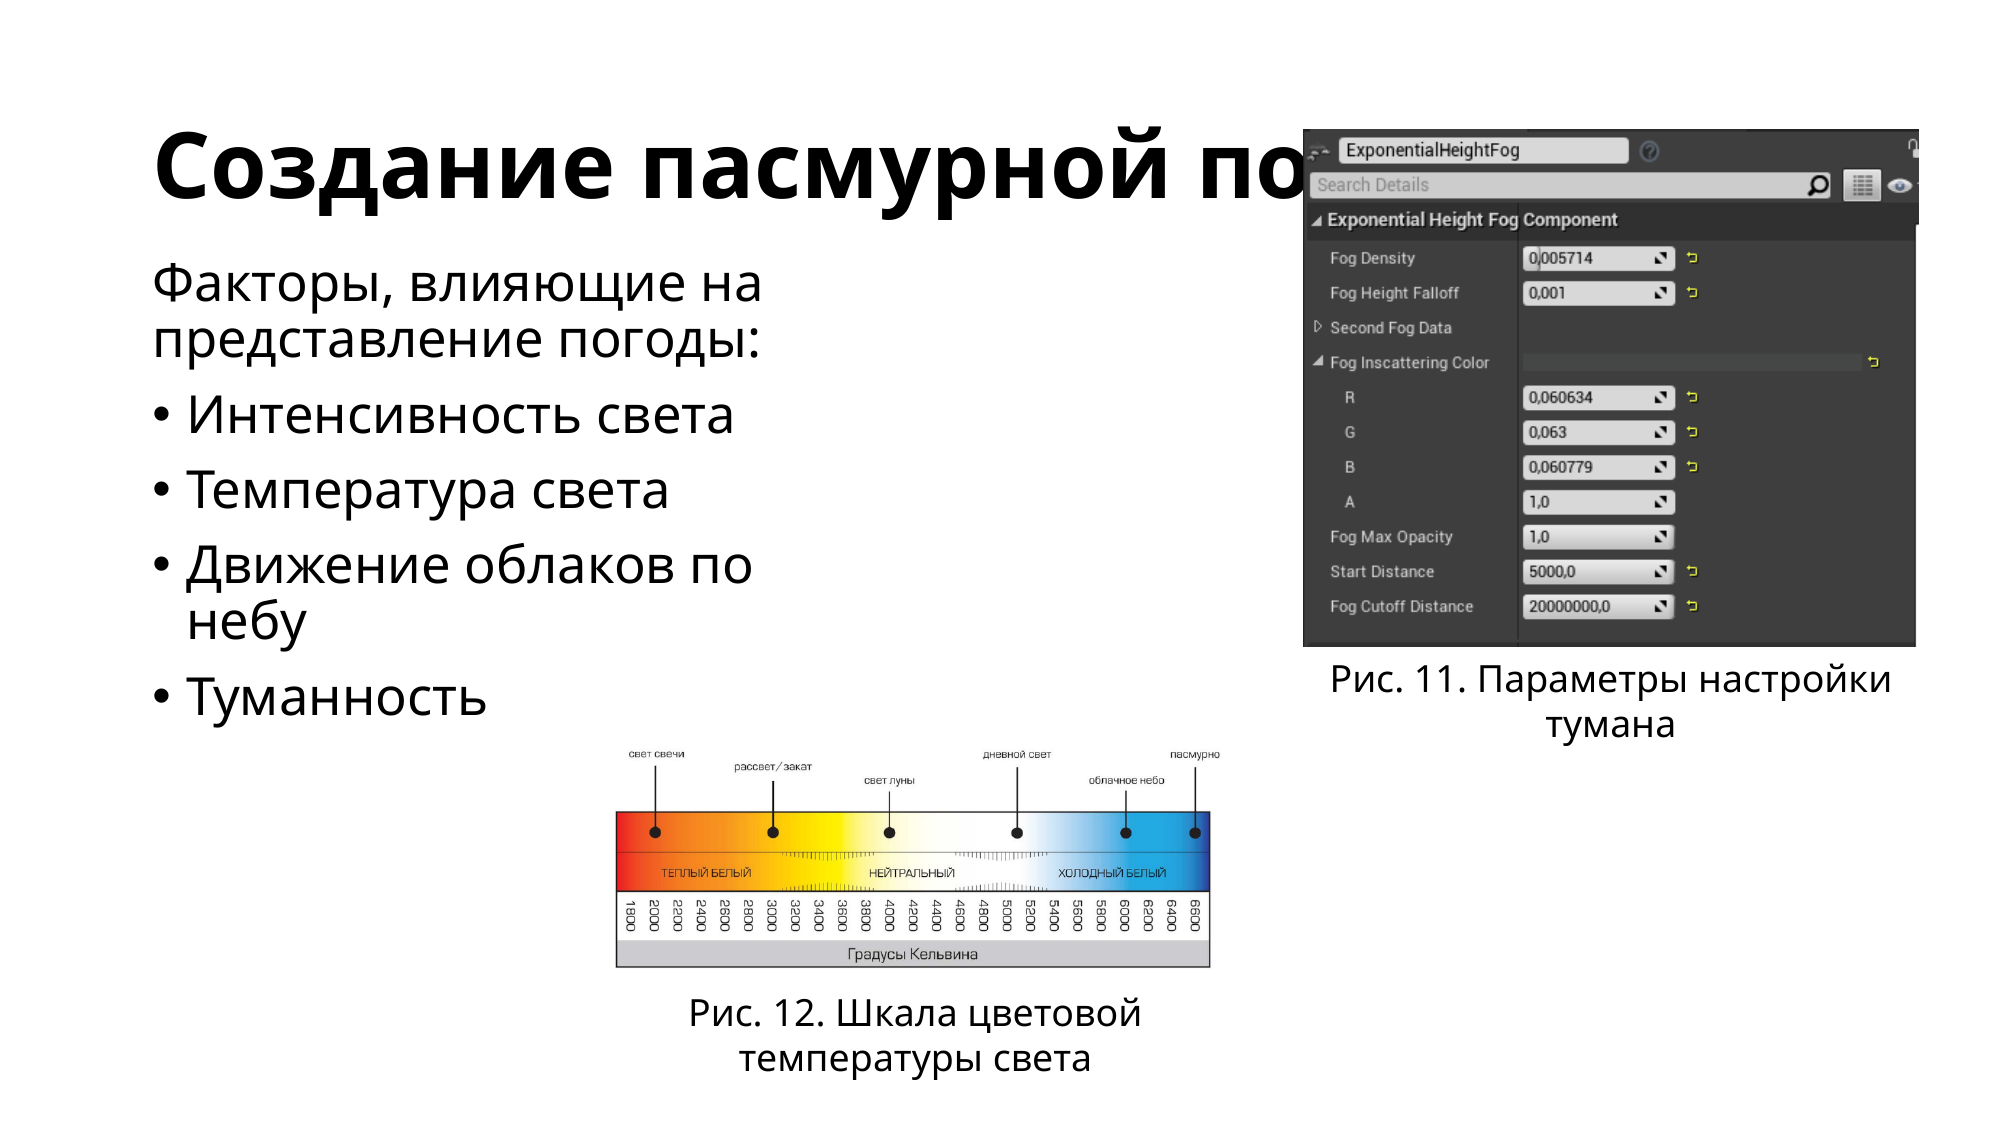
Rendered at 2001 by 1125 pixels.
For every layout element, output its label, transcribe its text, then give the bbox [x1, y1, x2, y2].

title Создание пасмурной погоды [137, 59, 1863, 278]
picture [1303, 129, 1919, 647]
text_box Рис. 12. Шкала цветовой температуры света [552, 982, 1279, 1087]
picture [607, 733, 1224, 975]
text_box Рис. 11. Параметры настройки тумана [1278, 647, 1944, 753]
list Факторы, влияющие на представление погоды: Интенсивность света Температура света Движение облаков по небу Туманность [137, 248, 896, 738]
